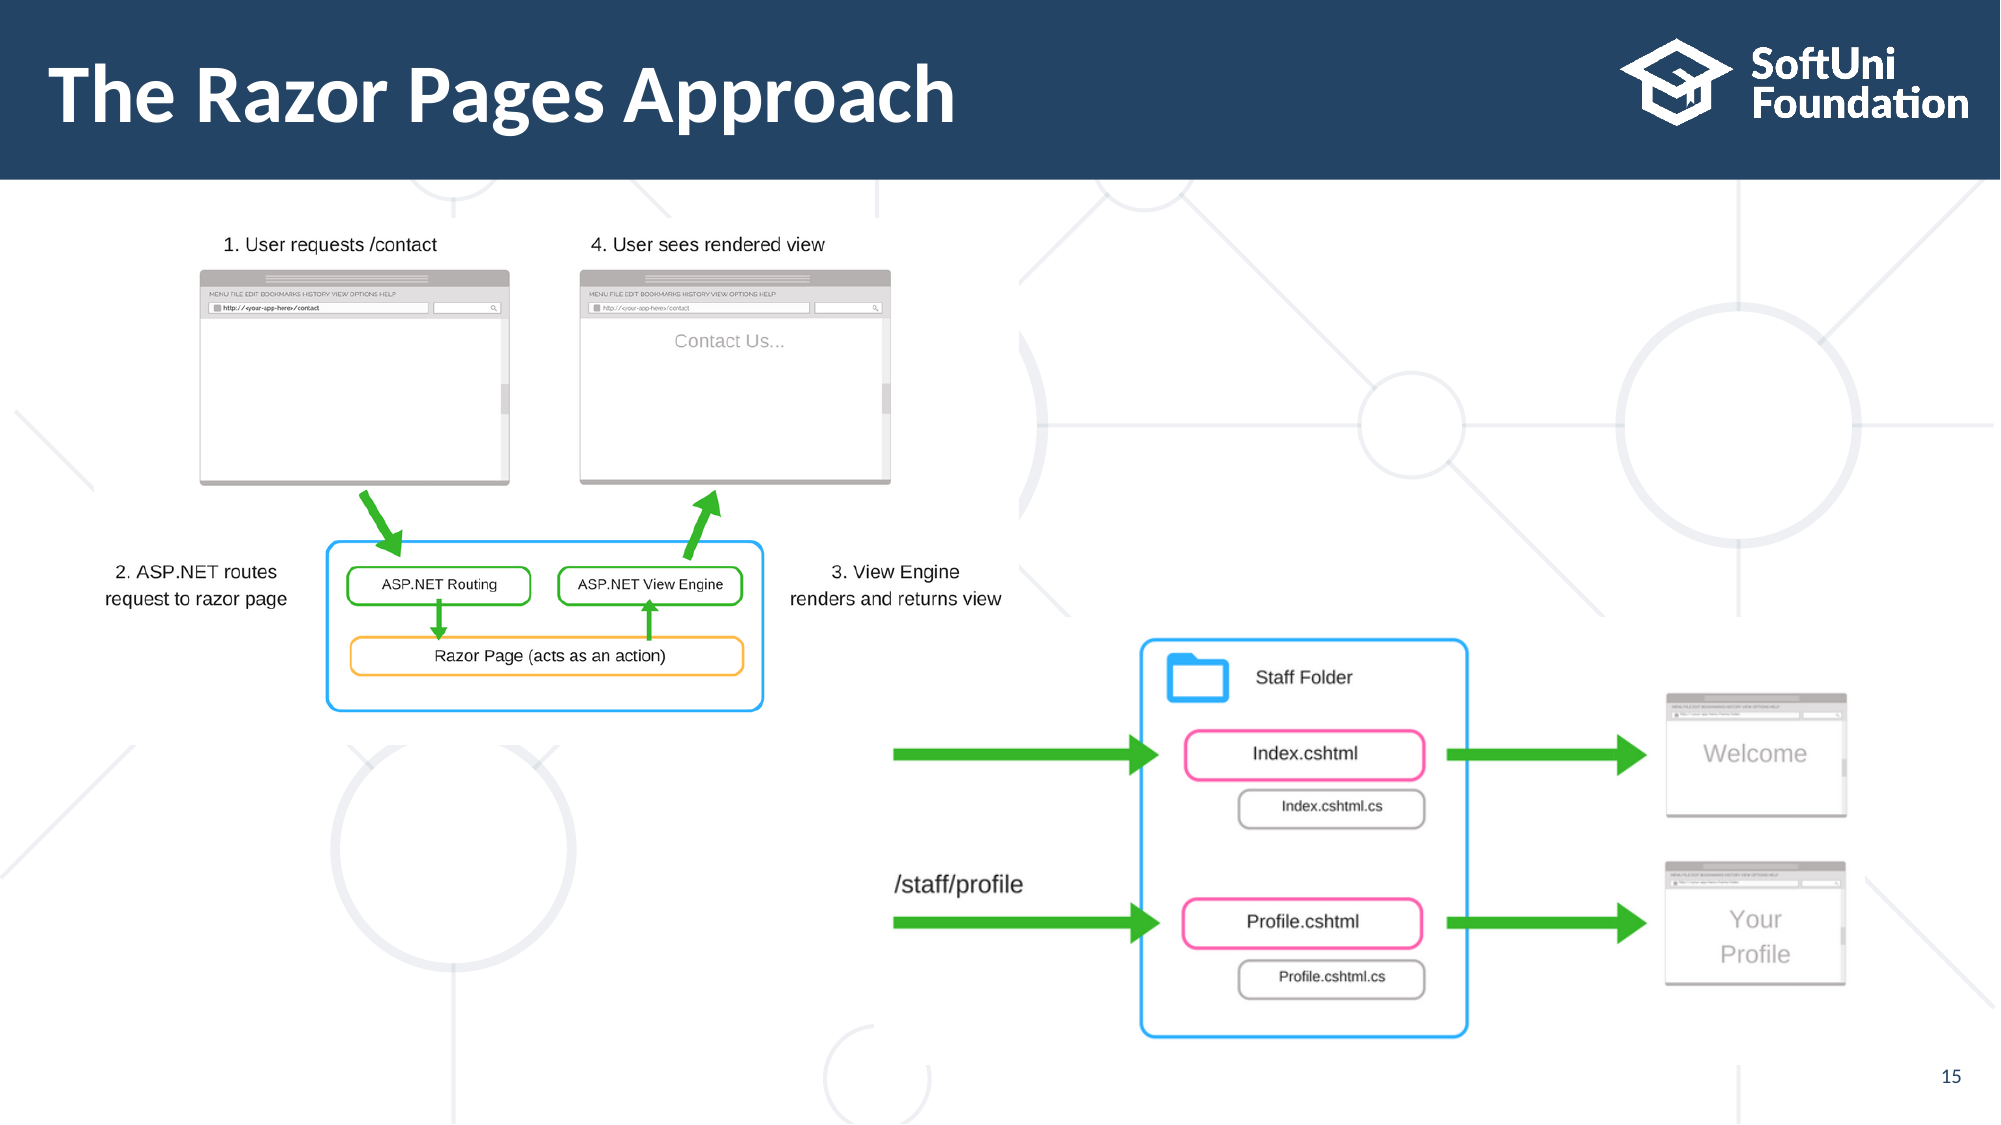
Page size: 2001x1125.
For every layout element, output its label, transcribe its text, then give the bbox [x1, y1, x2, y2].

title The Razor Pages Approach [31, 16, 1591, 162]
picture [94, 218, 1866, 1065]
picture [1619, 38, 1968, 126]
slide_number 15 [1897, 1049, 1968, 1101]
